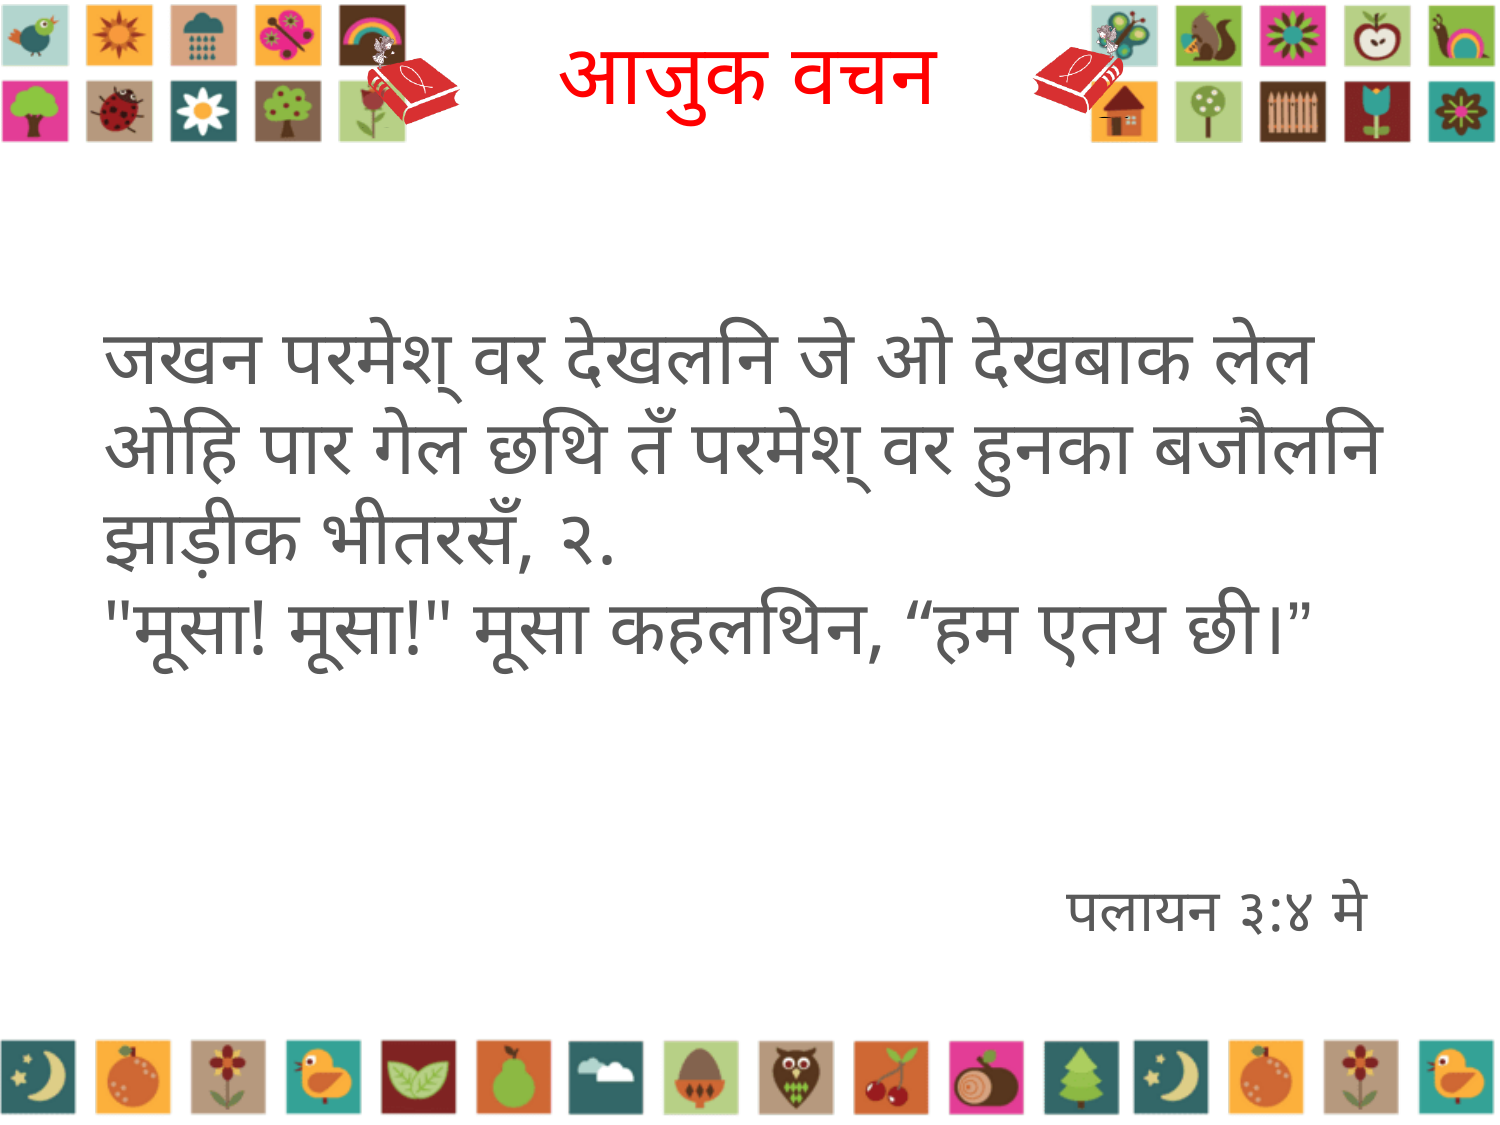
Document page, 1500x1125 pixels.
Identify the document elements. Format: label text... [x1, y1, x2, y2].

picture [0, 3, 492, 150]
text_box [0, 1028, 1500, 1118]
text_box आजुक वचन [425, 13, 1077, 129]
text_box जखन परमेश् वर देखलनि जे ओ देखबाक लेल ओहि पार गेल छथि तँ परमेश् वर हुनका बजौलनि झाड़ीक भीतरसँ, २. "मूसा! मूसा!" मूसा कहलथिन, “हम एतय छी।” [88, 302, 1436, 768]
text_box पलायन ३:४ मे [749, 865, 1382, 951]
picture [1001, 3, 1500, 150]
